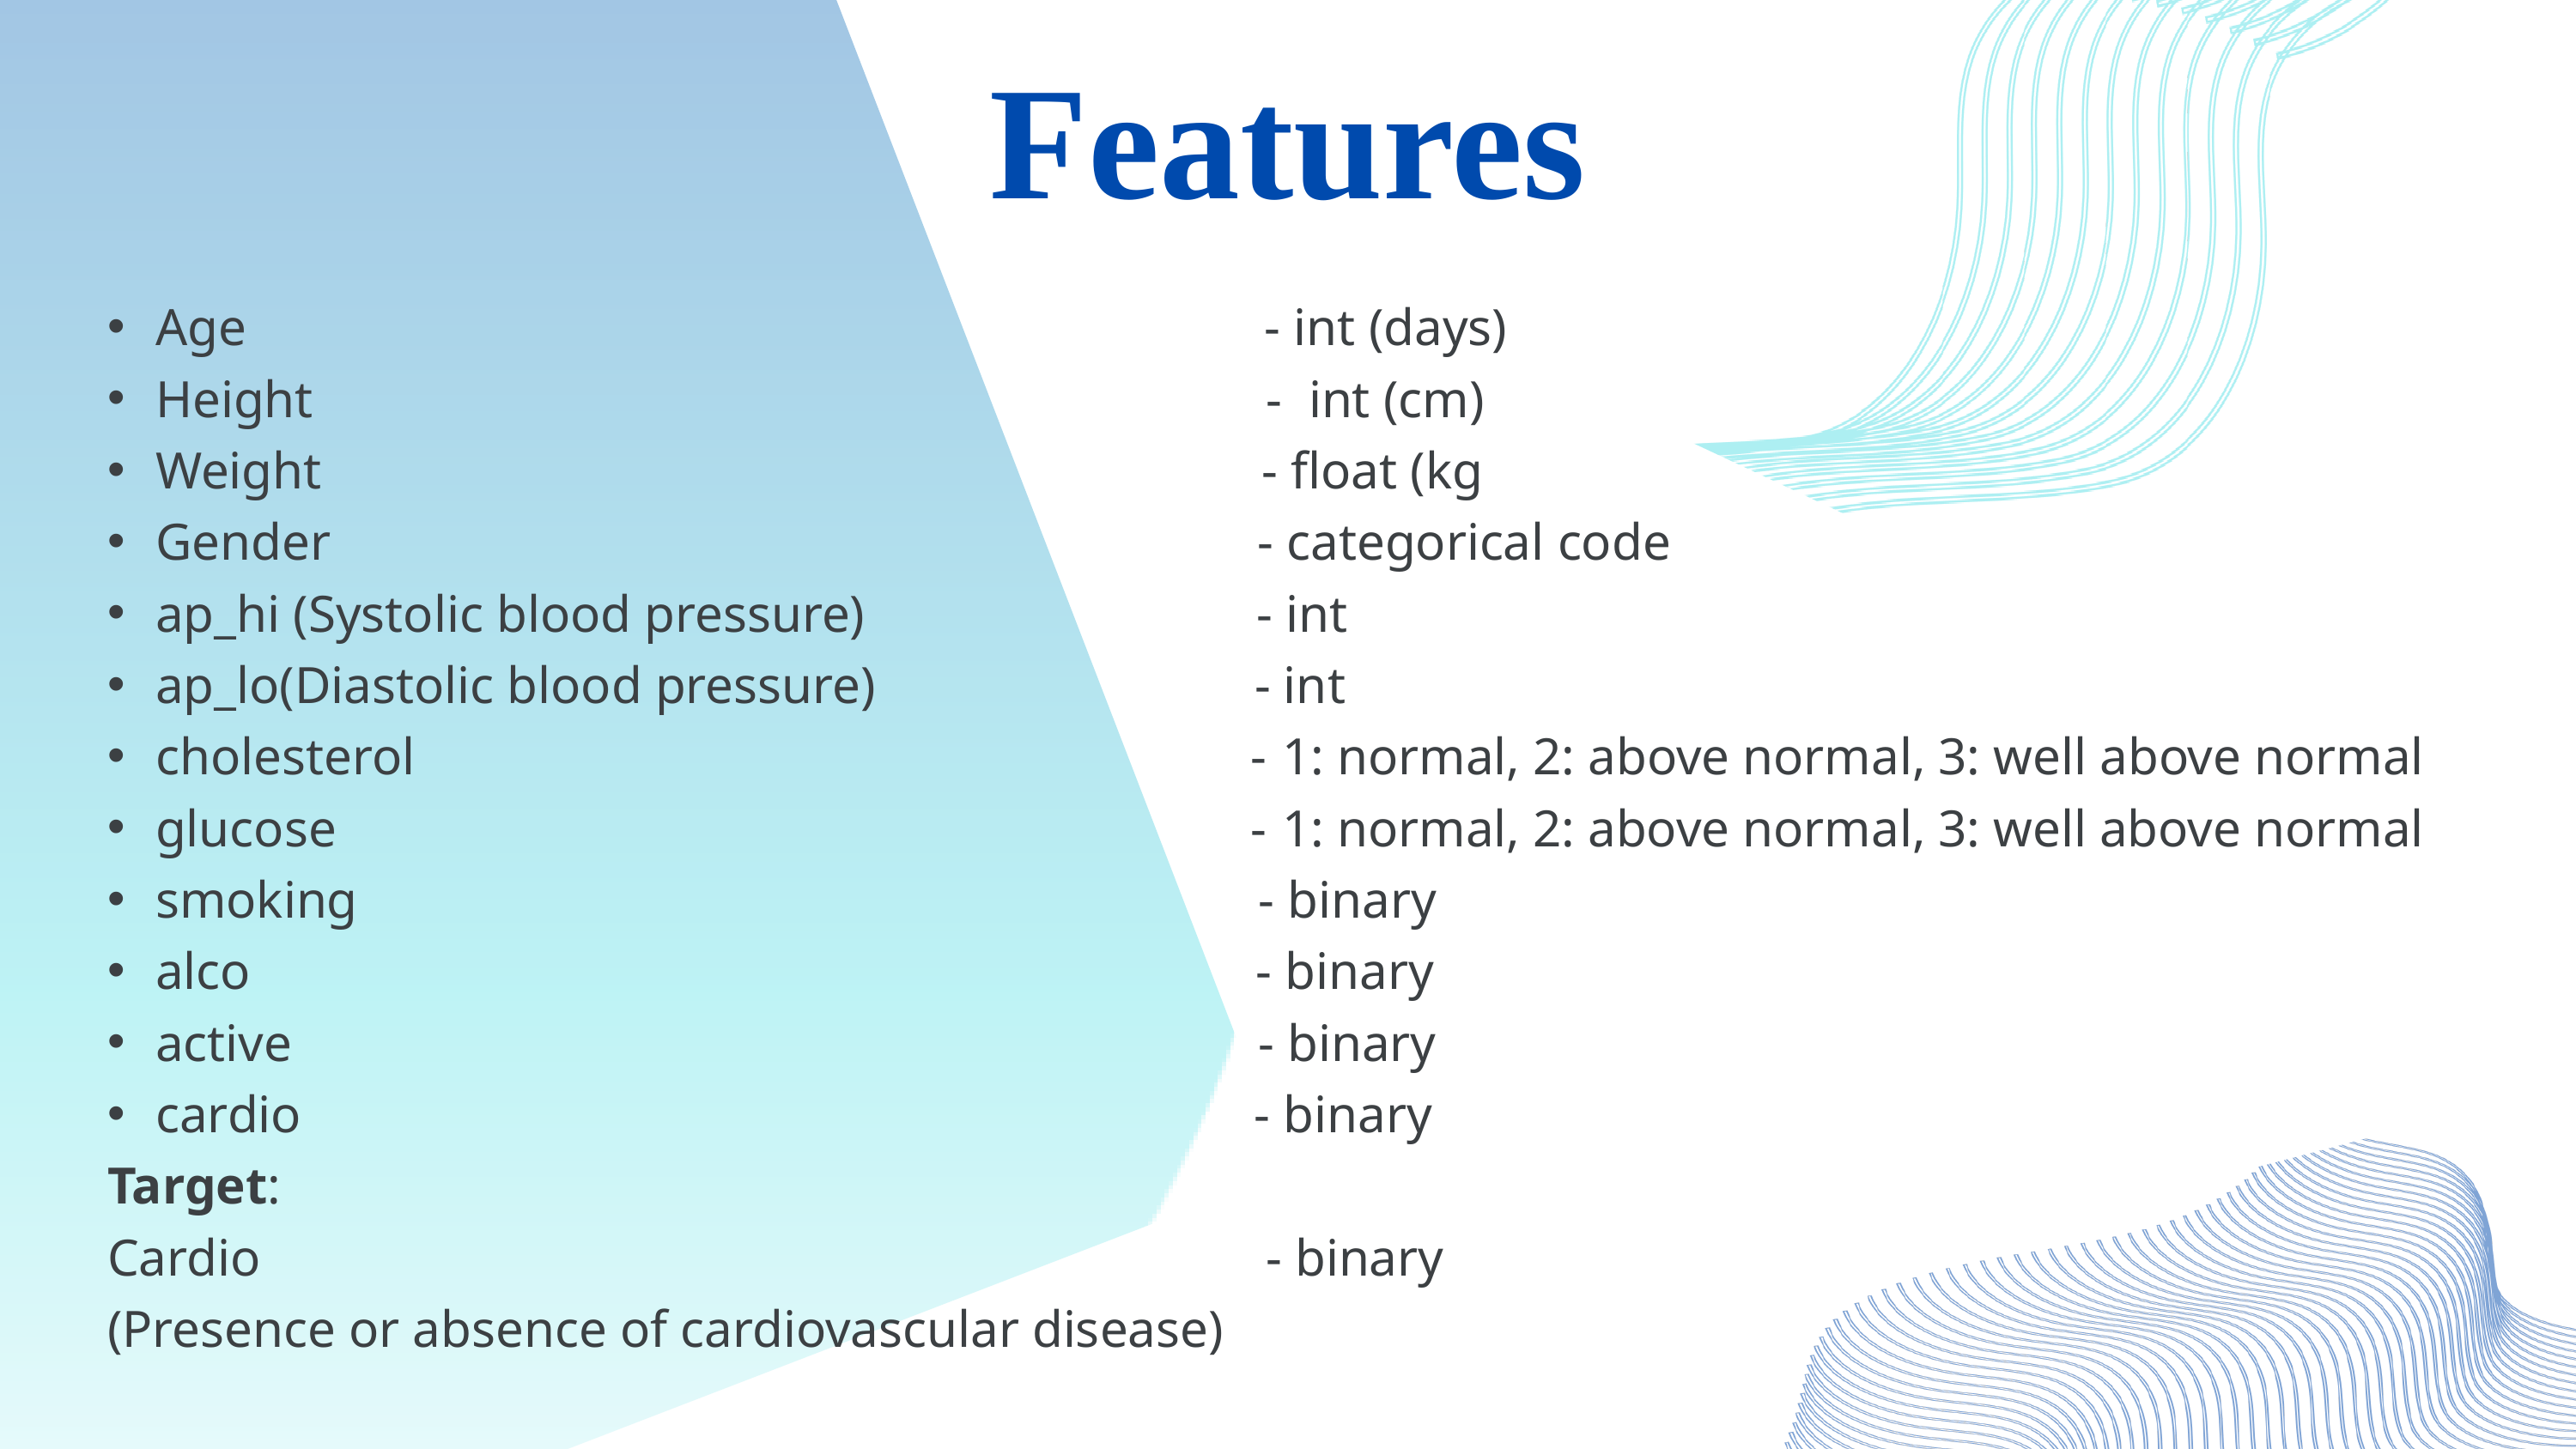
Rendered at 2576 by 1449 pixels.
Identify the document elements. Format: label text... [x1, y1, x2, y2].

text_box [0, 0, 946, 1449]
text_box [1126, 0, 2576, 857]
text_box Features [21, 70, 1237, 231]
text_box Age - int (days) Height - int (cm) Weight - float (kg Gender - categorical code ap_hi (Systolic blood pressure) - int ap_lo(Diastolic blood pressure) - int cholesterol - 1: normal, 2: above normal, 3: well above normal glucose - 1: normal, 2: above normal, 3: well above normal smoking - binary alco - binary active - binary cardio - binary Target: Cardio - binary (Presence or absence of cardiovascular disease) [106, 284, 2501, 1449]
text_box [2501, 1083, 2576, 1449]
